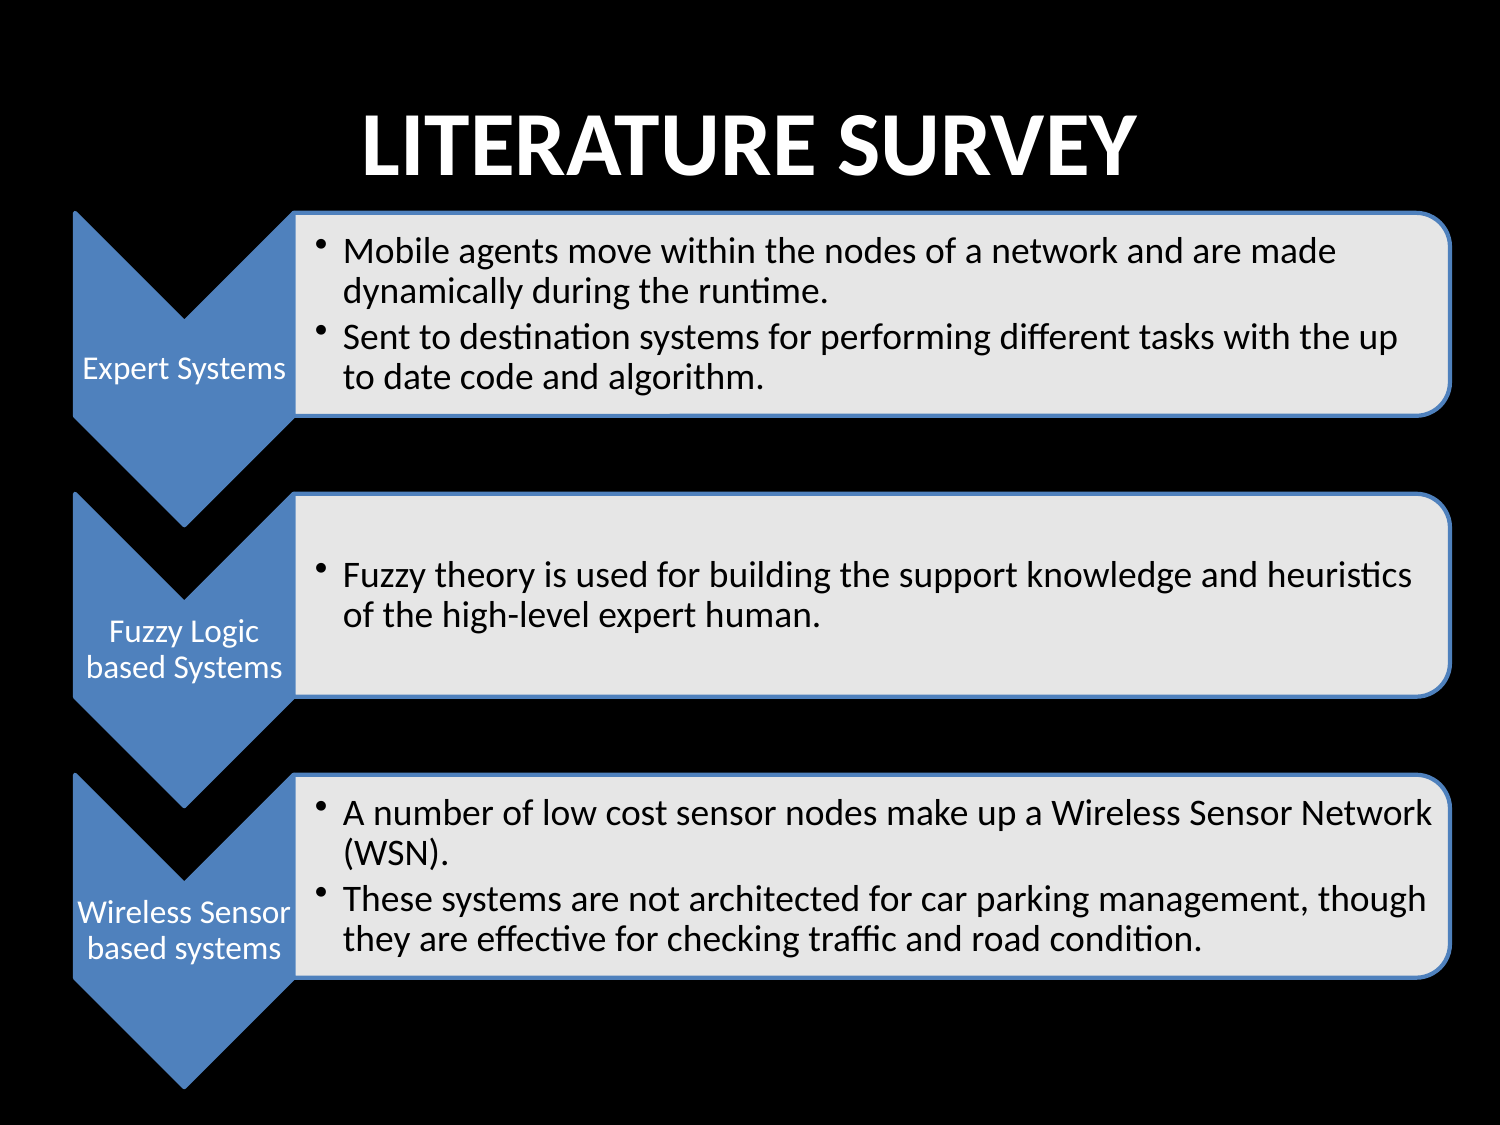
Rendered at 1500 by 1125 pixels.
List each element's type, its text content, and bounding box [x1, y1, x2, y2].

title LITERATURE SURVEY [75, 45, 1425, 210]
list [74, 212, 1451, 1088]
